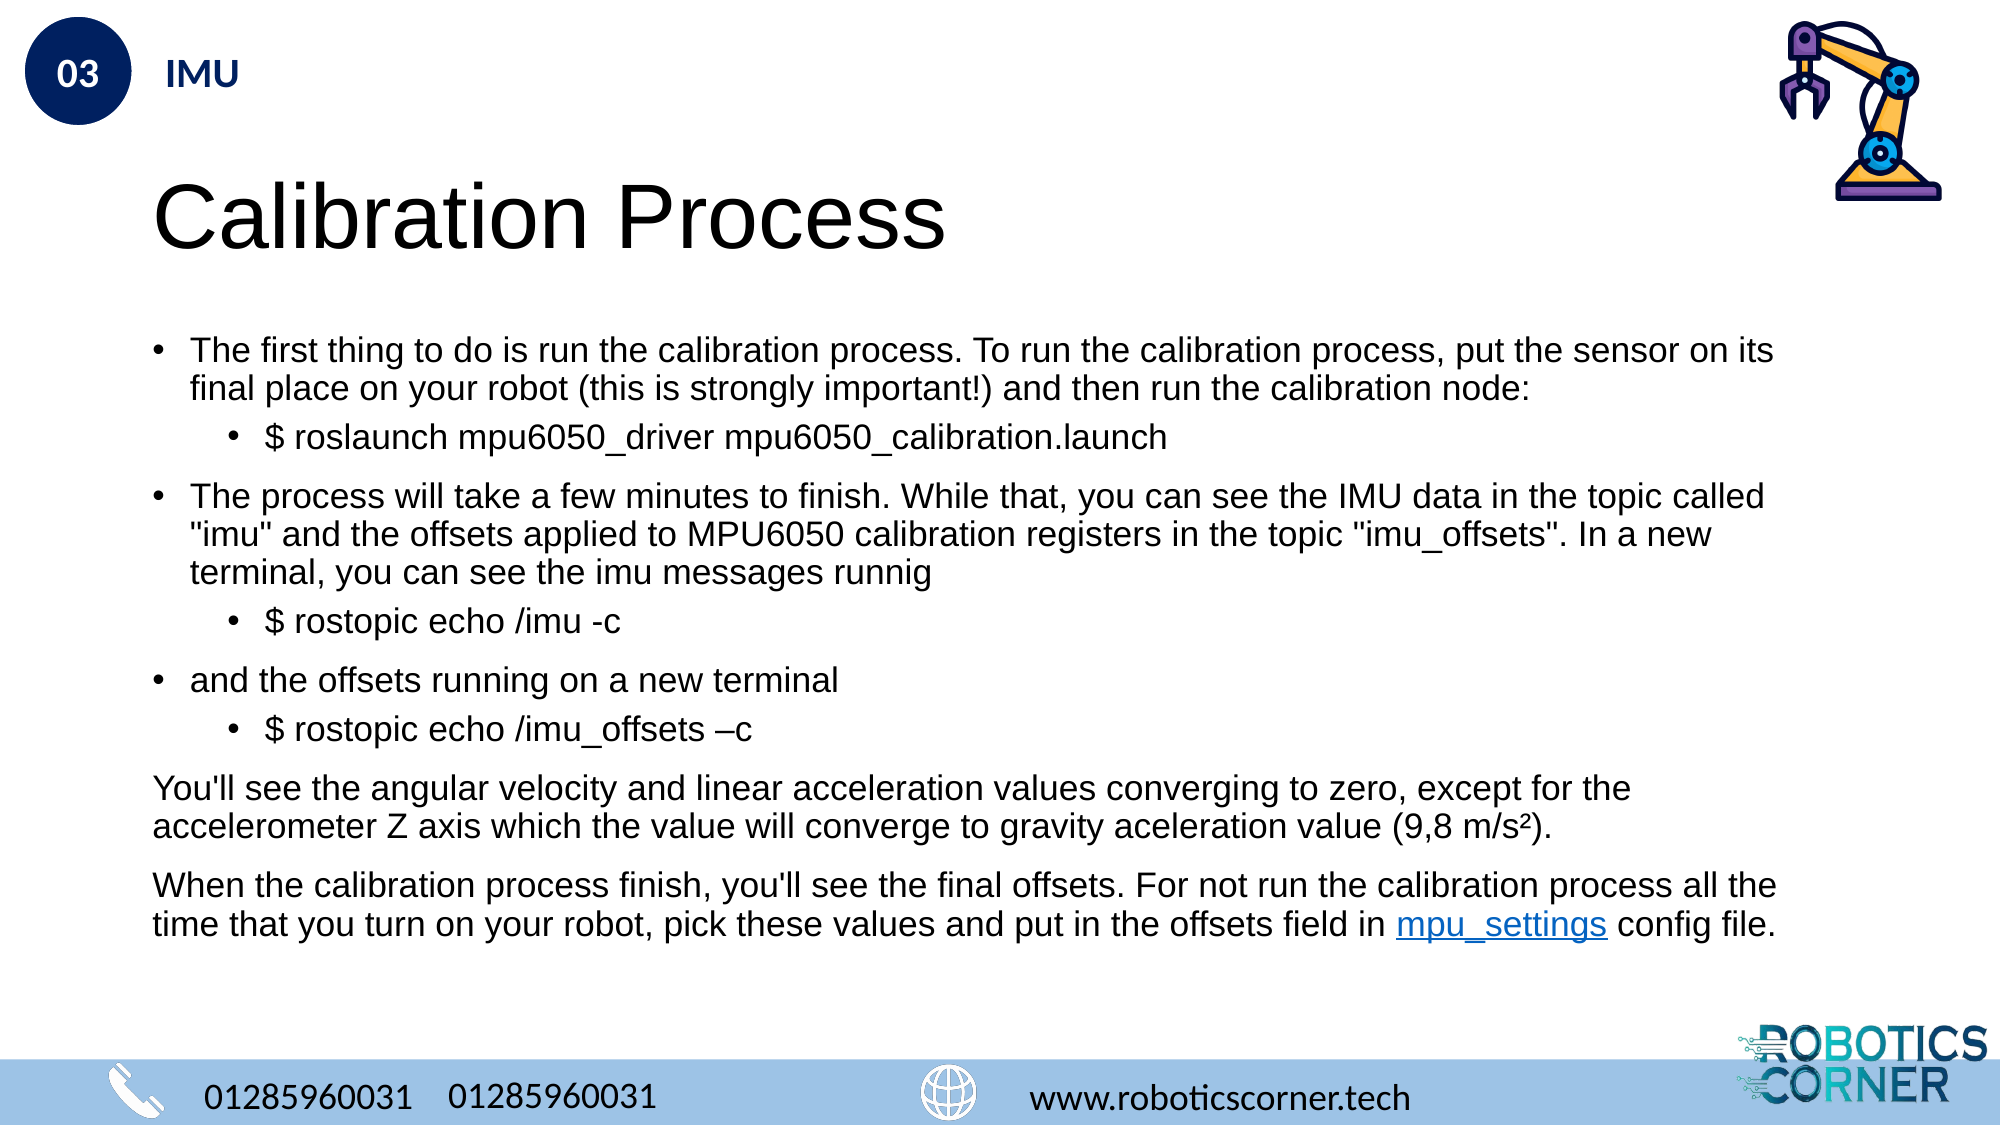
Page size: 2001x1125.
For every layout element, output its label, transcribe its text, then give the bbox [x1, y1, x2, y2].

text_box [0, 1058, 1723, 1125]
title Calibration Process [137, 109, 1863, 324]
picture [1723, 923, 1996, 1125]
picture [103, 1057, 170, 1124]
text_box [1996, 1058, 2000, 1125]
text_box IMU [150, 38, 622, 103]
text_box 01285960031 [433, 1063, 684, 1124]
list The first thing to do is run the calibration process. To run the calibration process, put the sensor on its final place on your robot (this is strongly important!) and then run the calibration node: $ roslaunch mpu6050_driver mpu6050_calibration.launch The process will take a few minutes to finish. While that, you can see the IMU data in the topic called "imu" and the offsets applied to MPU6050 calibration registers in the topic "imu_offsets". In a new terminal, you can see the imu messages runnig $ rostopic echo /imu -c and the offsets running on a new terminal $ rostopic echo /imu_offsets –c You'll see the angular velocity and linear acceleration values converging to zero, except for the accelerometer Z axis which the value will converge to gravity aceleration value (9,8 m/s²). When the calibration process finish, you'll see the final offsets. For not run the calibration process all the time that you turn on your robot, pick these values and put in the offsets field in mpu_settings config file. [137, 324, 1863, 1022]
picture [1771, 21, 1950, 201]
text_box 03 [21, 13, 135, 129]
picture [915, 1059, 981, 1125]
text_box www.roboticscorner.tech [1014, 1065, 1430, 1125]
text_box 01285960031 [189, 1064, 440, 1125]
